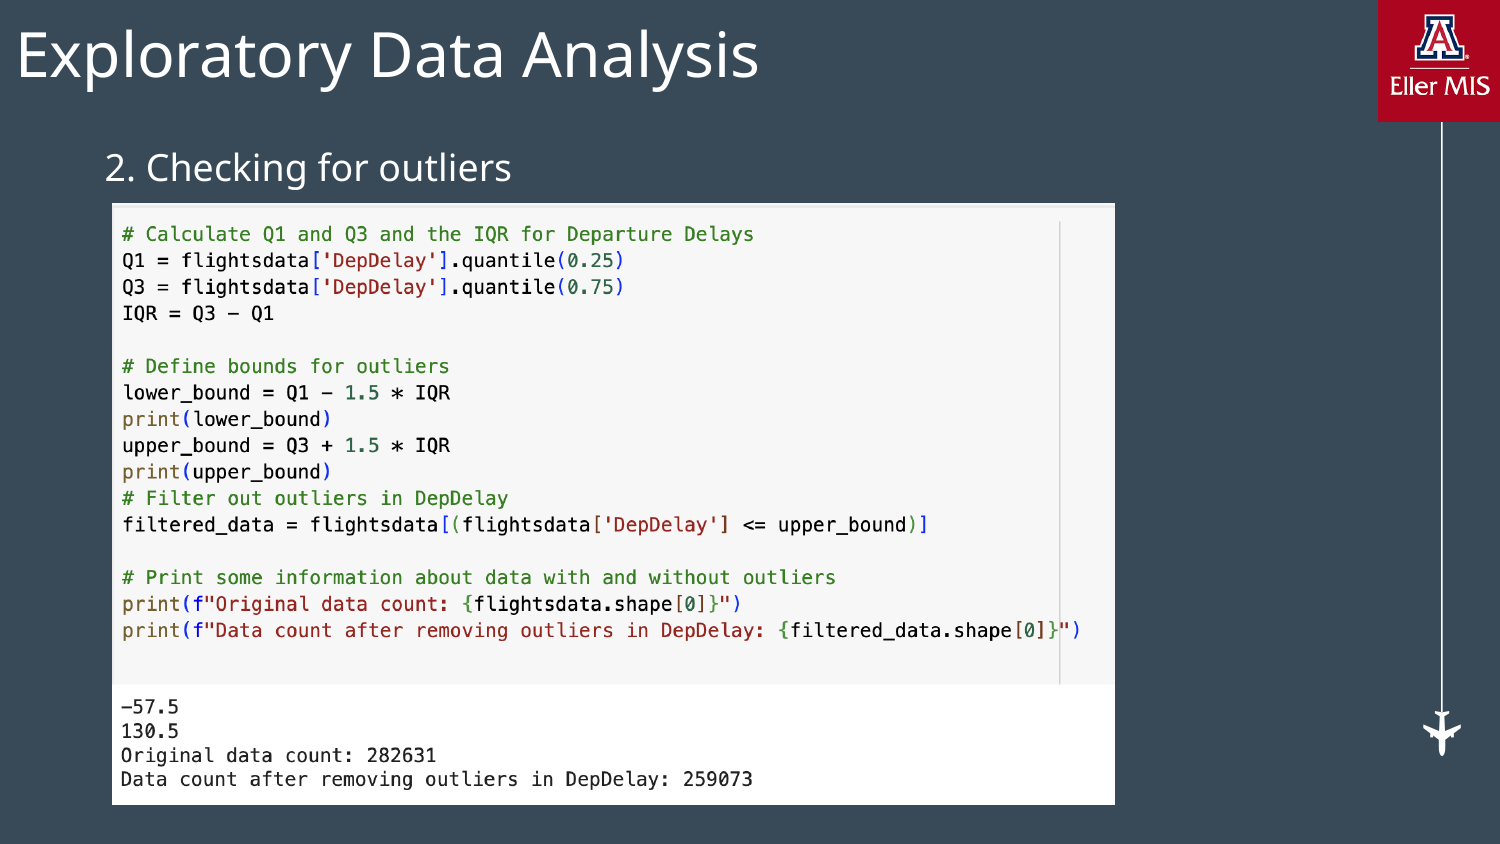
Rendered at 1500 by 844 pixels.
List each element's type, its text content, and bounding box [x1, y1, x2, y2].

text_box 2. Checking for outliers [89, 129, 1354, 223]
picture [1377, 0, 1500, 122]
title Exploratory Data Analysis [0, 0, 1264, 94]
picture [1420, 711, 1464, 756]
picture [112, 202, 1115, 805]
